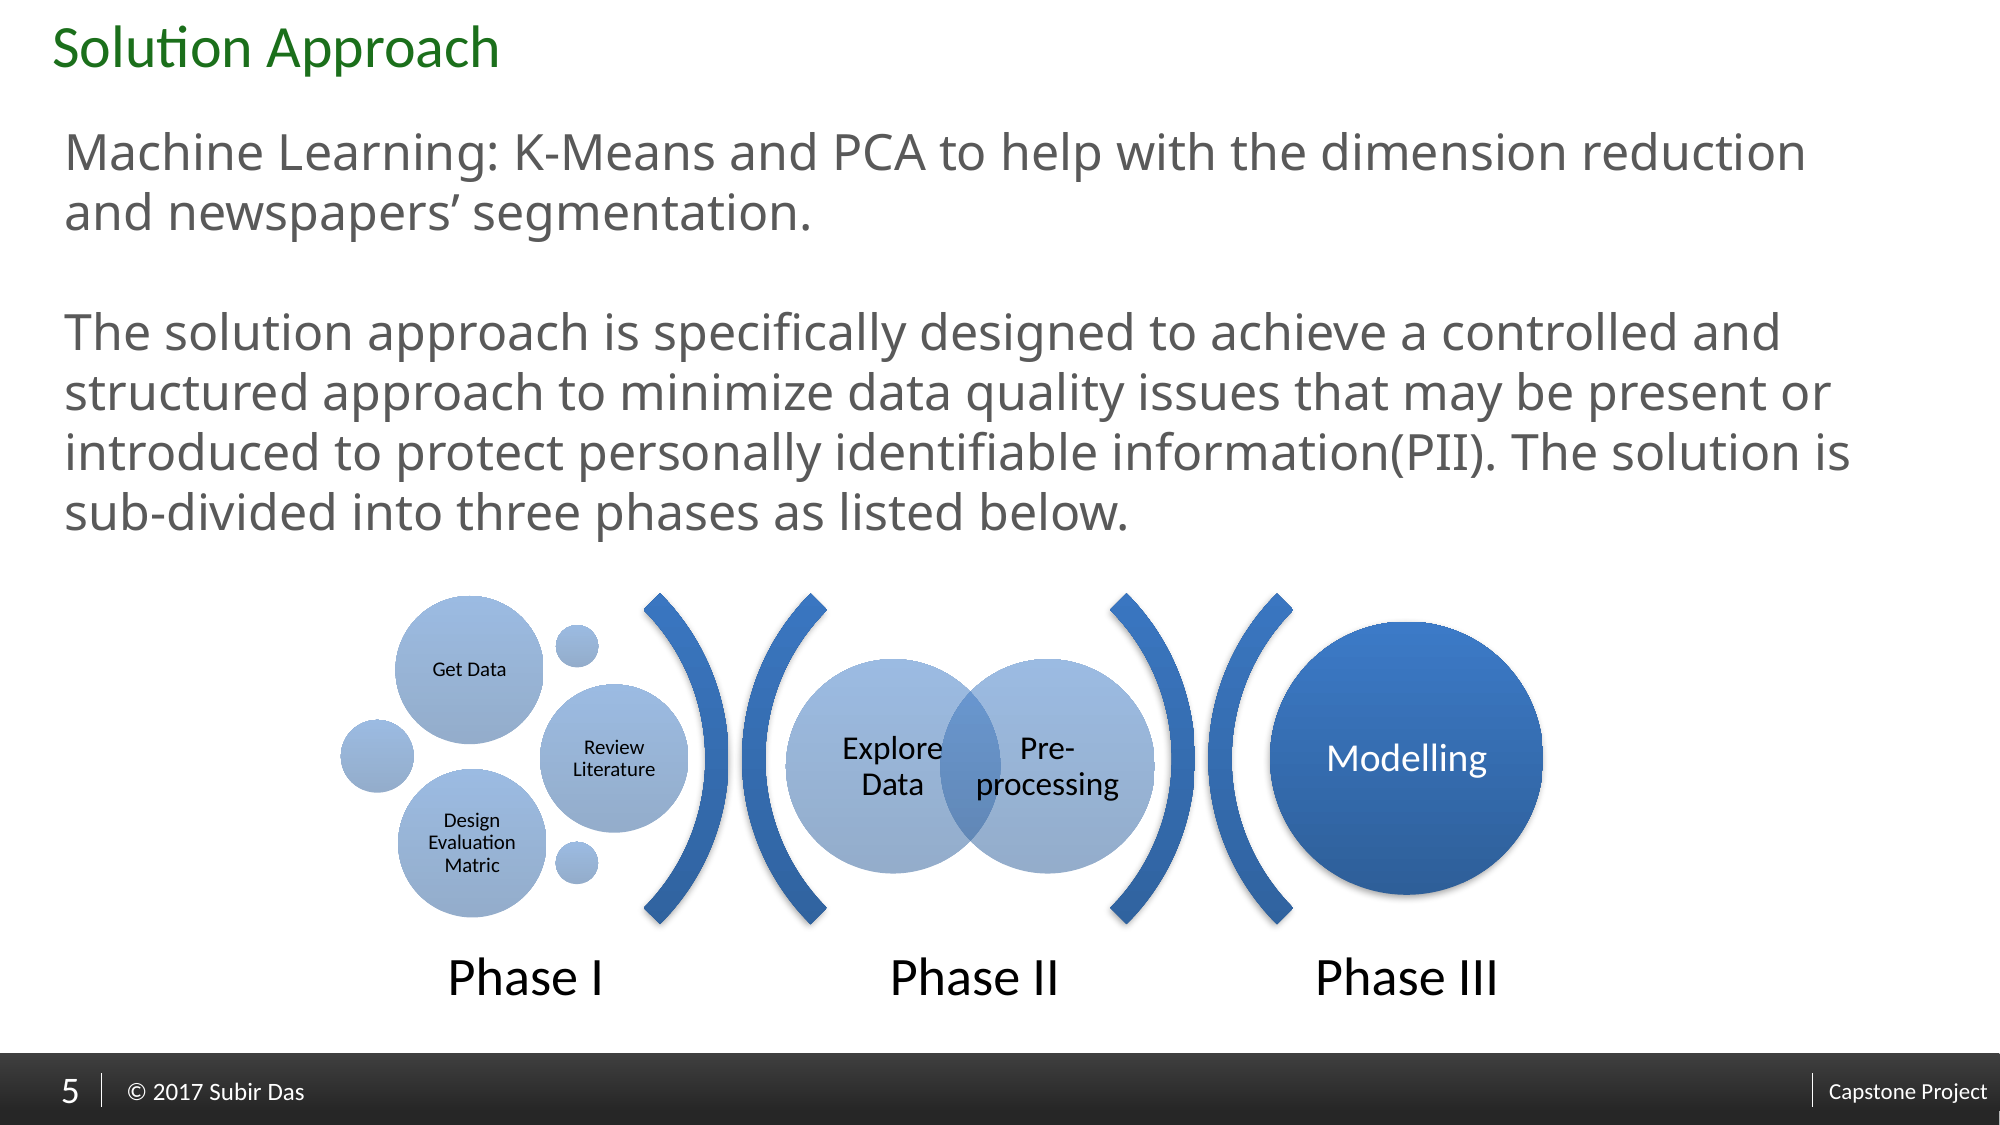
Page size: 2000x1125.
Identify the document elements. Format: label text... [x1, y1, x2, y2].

title Solution Approach [37, 0, 1963, 88]
text_box Machine Learning: K-Means and PCA to help with the dimension reduction and newspapers’ segmentation. The solution approach is specifically designed to achieve a controlled and structured approach to minimize data quality issues that may be present or introduced to protect personally identifiable information(PII). The solution is sub-divided into three phases as listed below. [49, 112, 1925, 1028]
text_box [199, 524, 1738, 1026]
